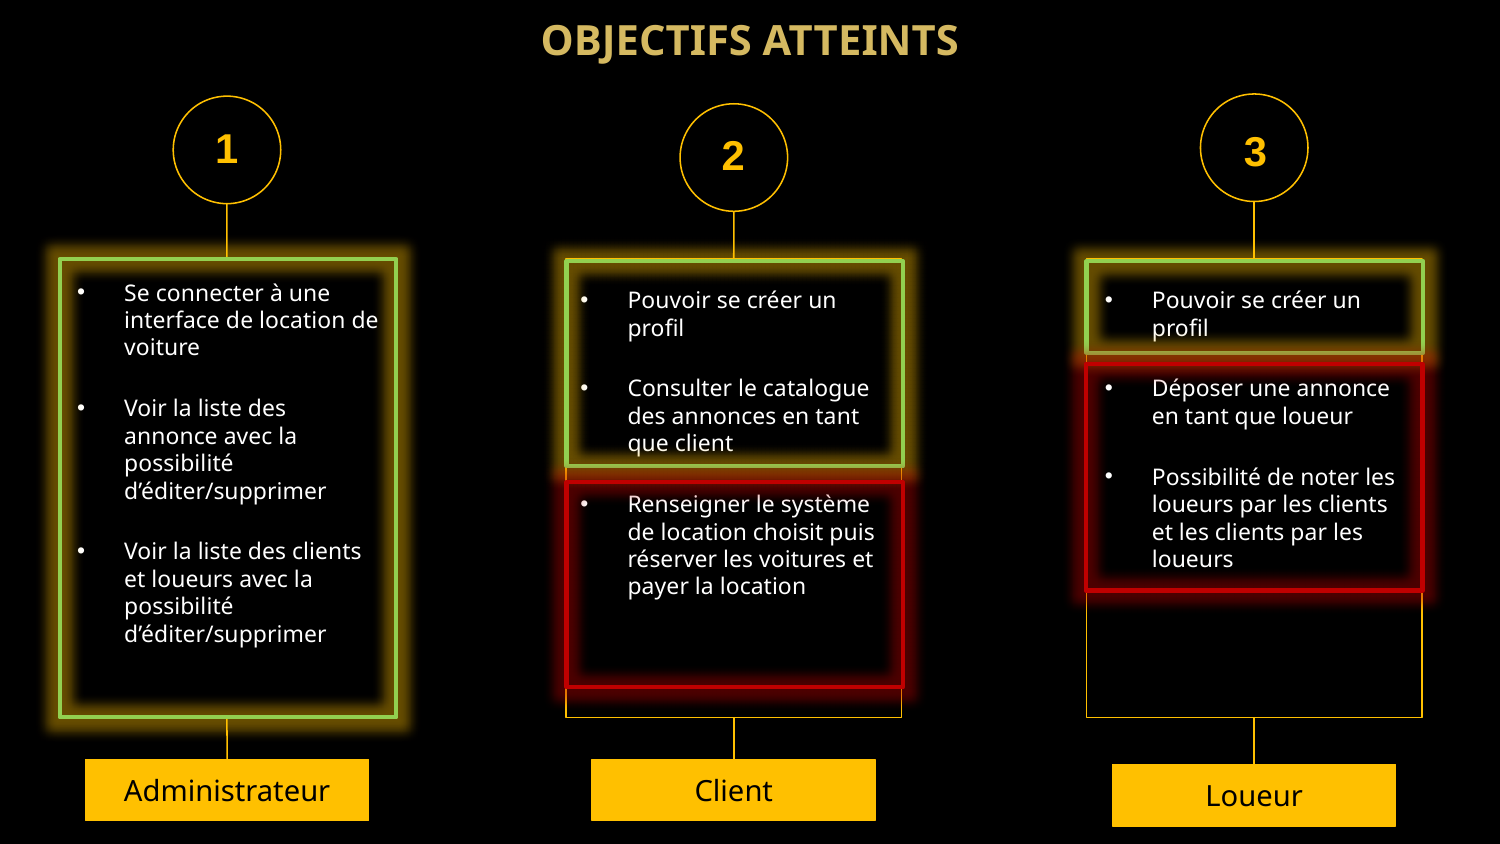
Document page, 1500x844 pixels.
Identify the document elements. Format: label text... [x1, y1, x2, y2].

text_box Client [592, 759, 876, 821]
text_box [58, 258, 1423, 718]
text_box Administrateur [85, 759, 369, 821]
title OBJECTIFS ATTEINTS [348, 0, 1152, 79]
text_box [172, 93, 1309, 260]
text_box Loueur [1112, 764, 1396, 826]
